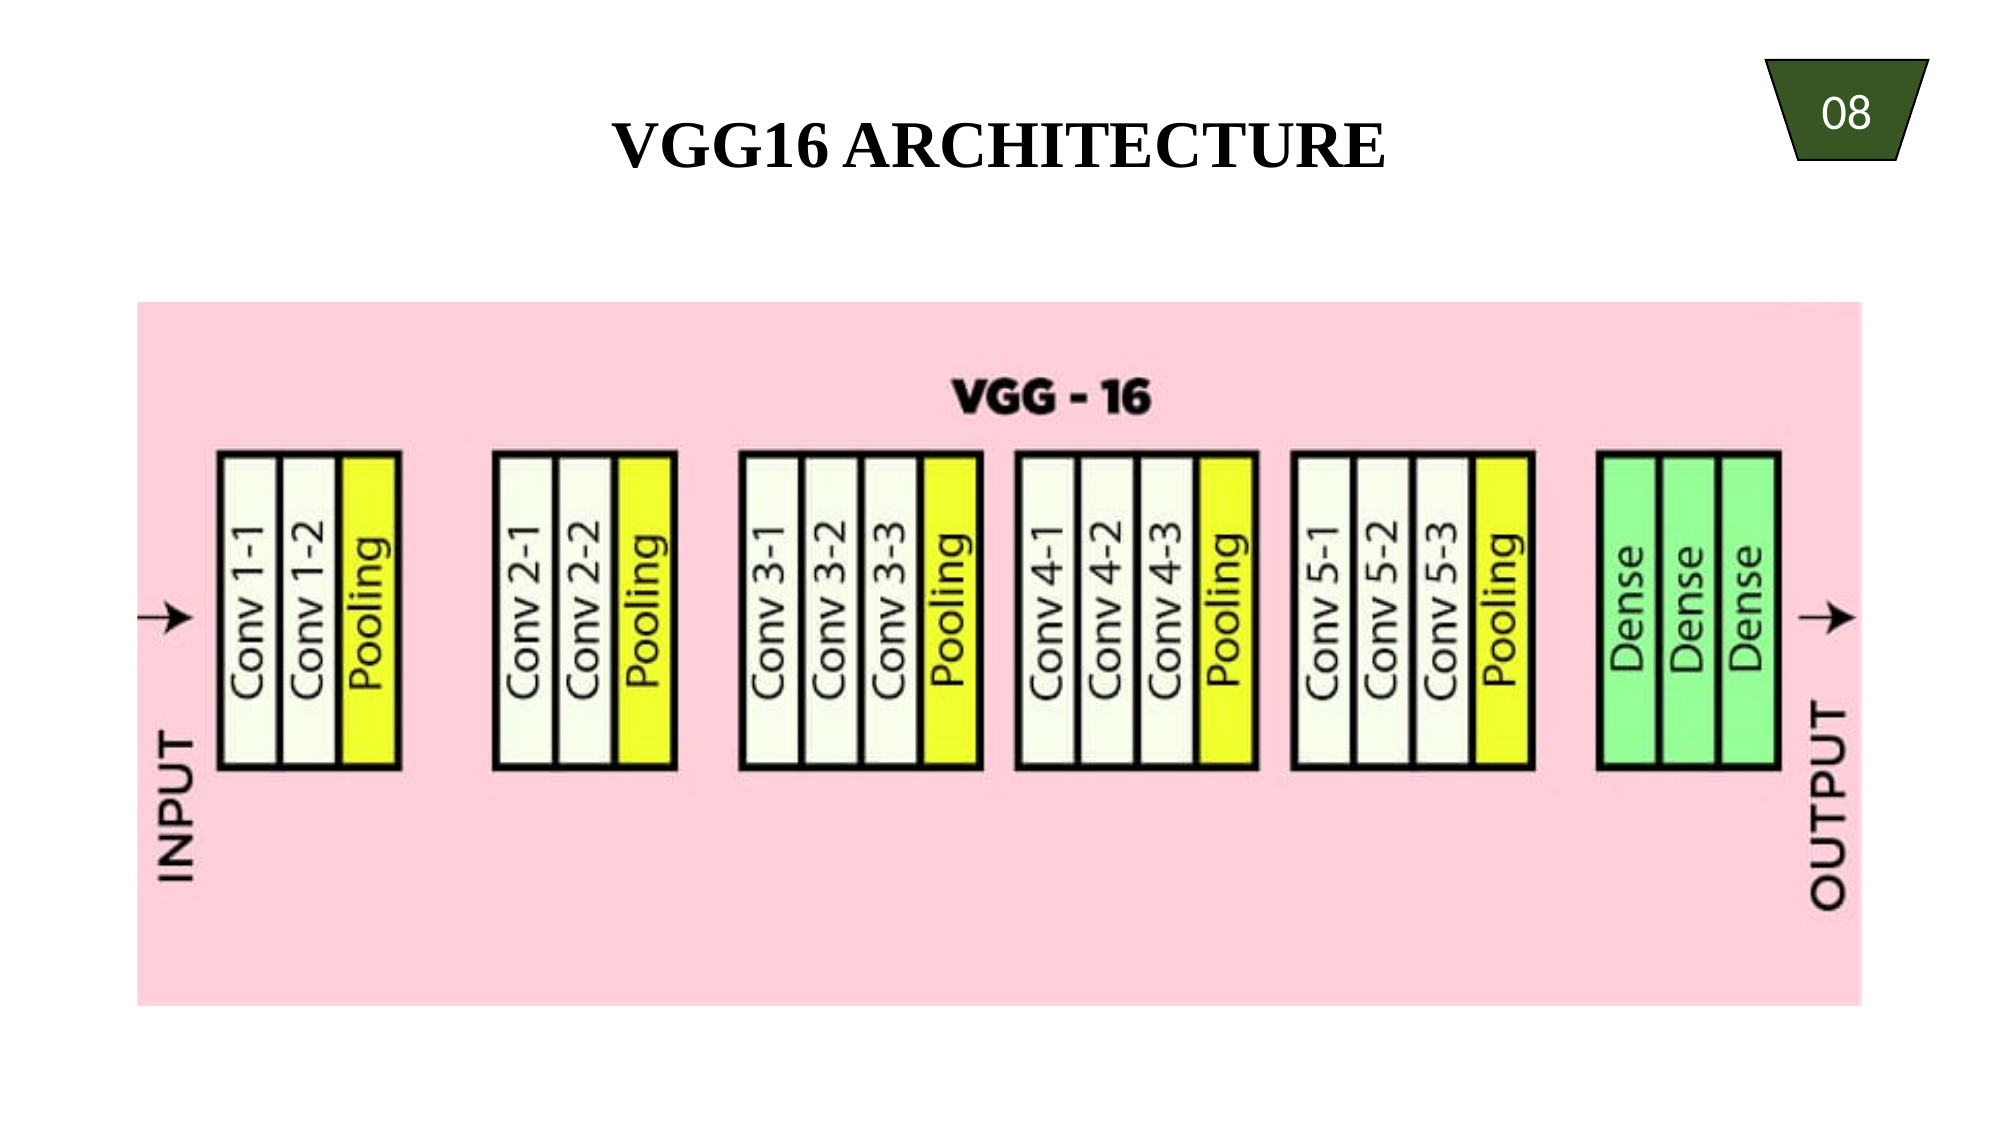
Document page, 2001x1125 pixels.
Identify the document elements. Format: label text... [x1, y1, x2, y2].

title VGG16 ARCHITECTURE [137, 59, 1863, 233]
text_box 08 [1764, 58, 1930, 161]
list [137, 302, 1863, 1007]
